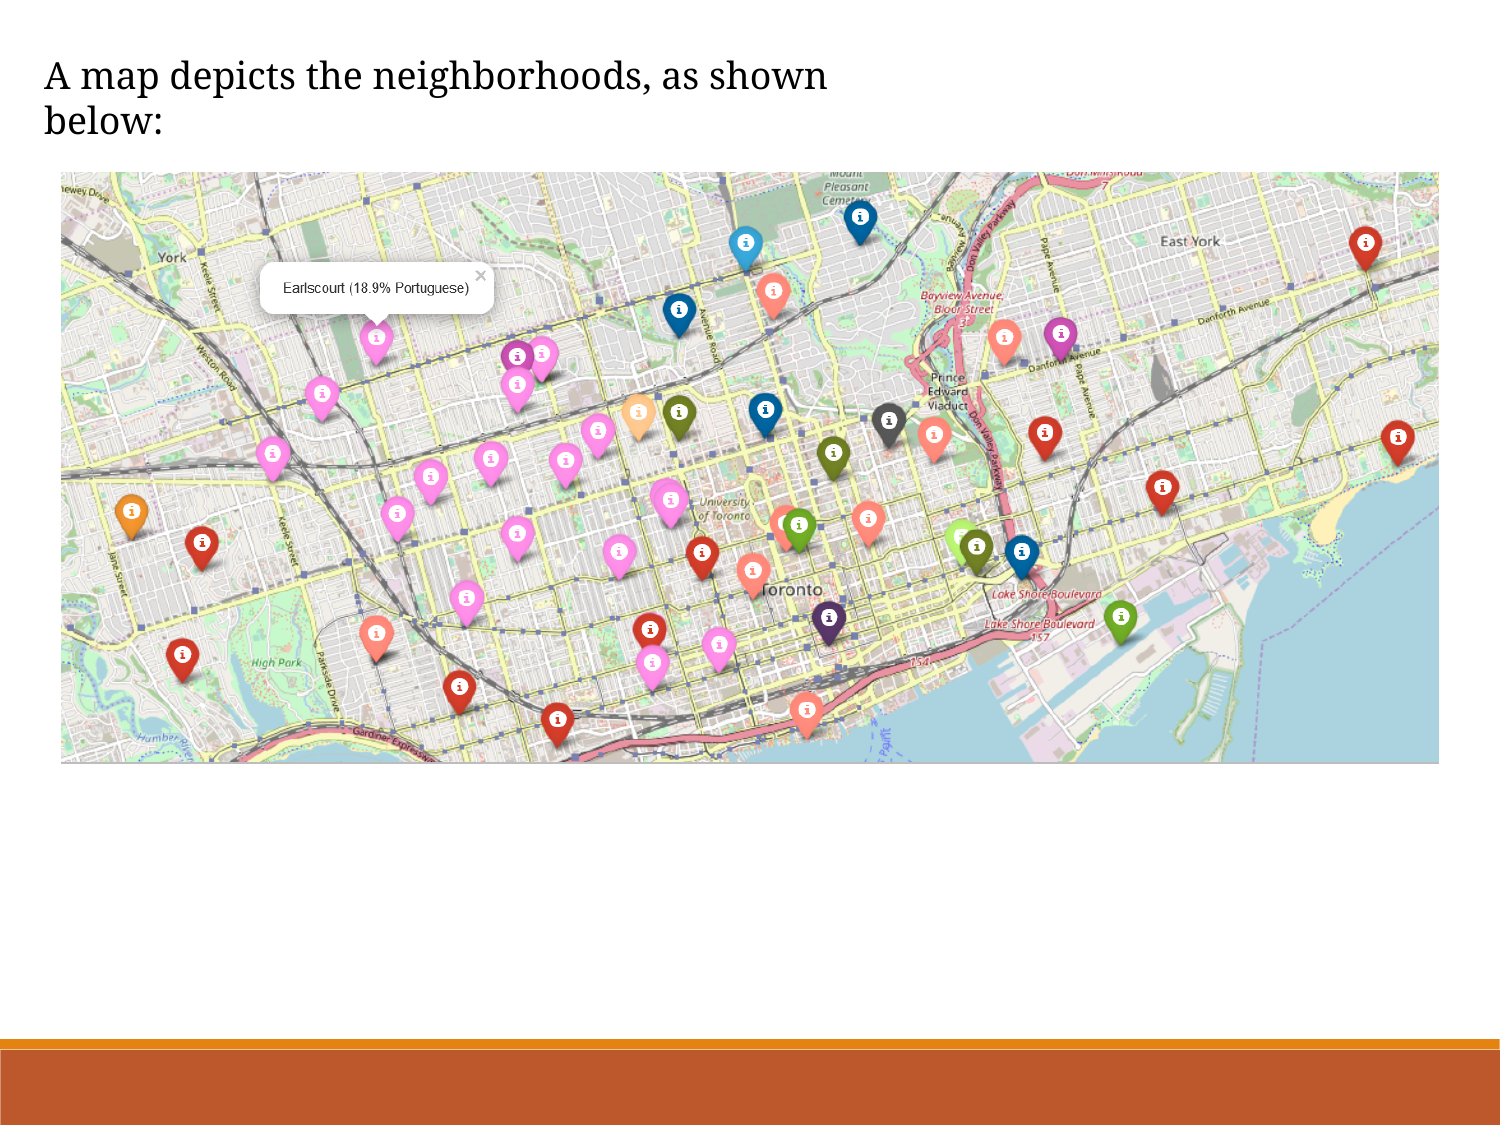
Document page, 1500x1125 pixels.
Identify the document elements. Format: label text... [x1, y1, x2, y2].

picture [61, 172, 1439, 764]
text_box A map depicts the neighborhoods, as shown below: [29, 0, 928, 150]
